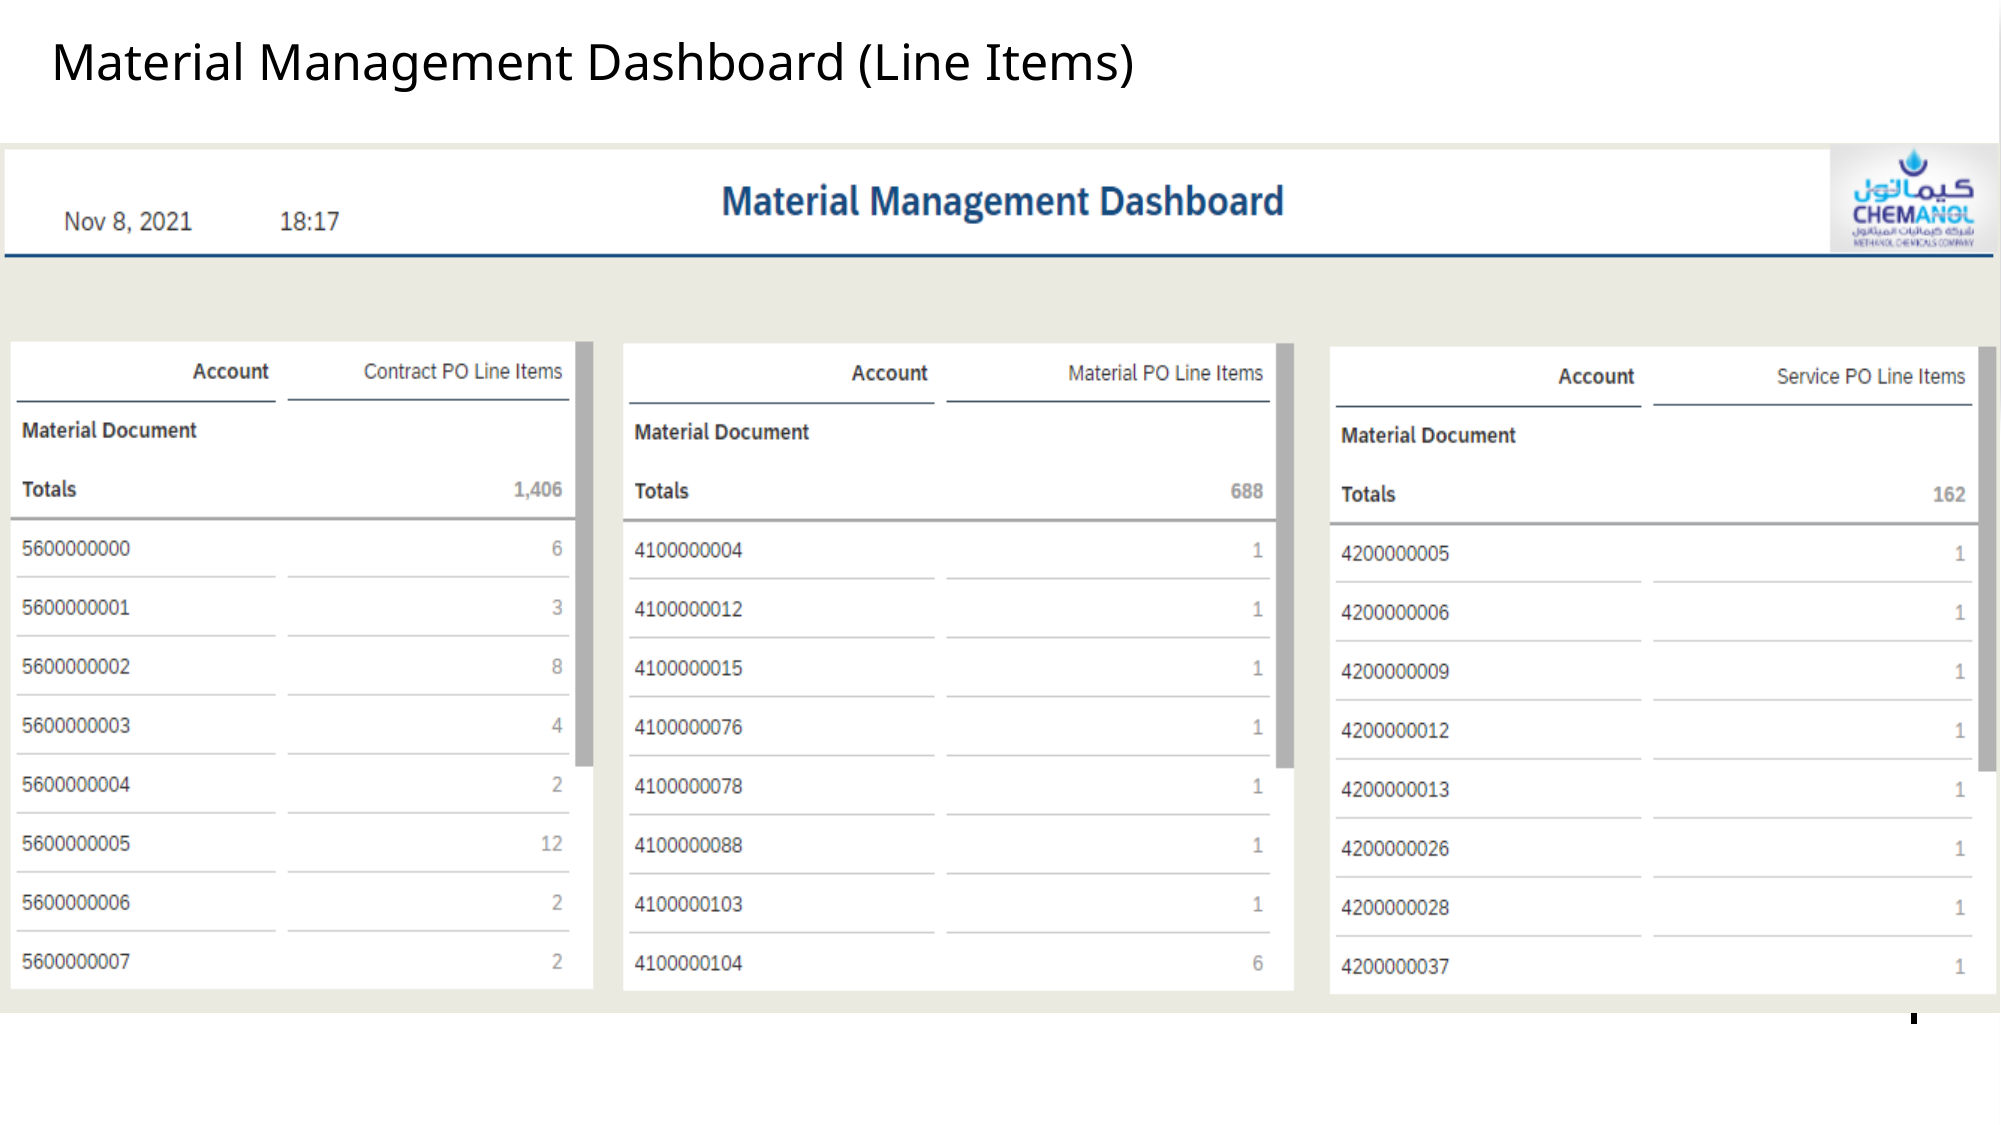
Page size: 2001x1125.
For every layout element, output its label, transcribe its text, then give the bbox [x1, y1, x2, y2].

picture [0, 143, 2000, 1013]
text_box Material Management Dashboard (Line Items) [36, 22, 1780, 98]
